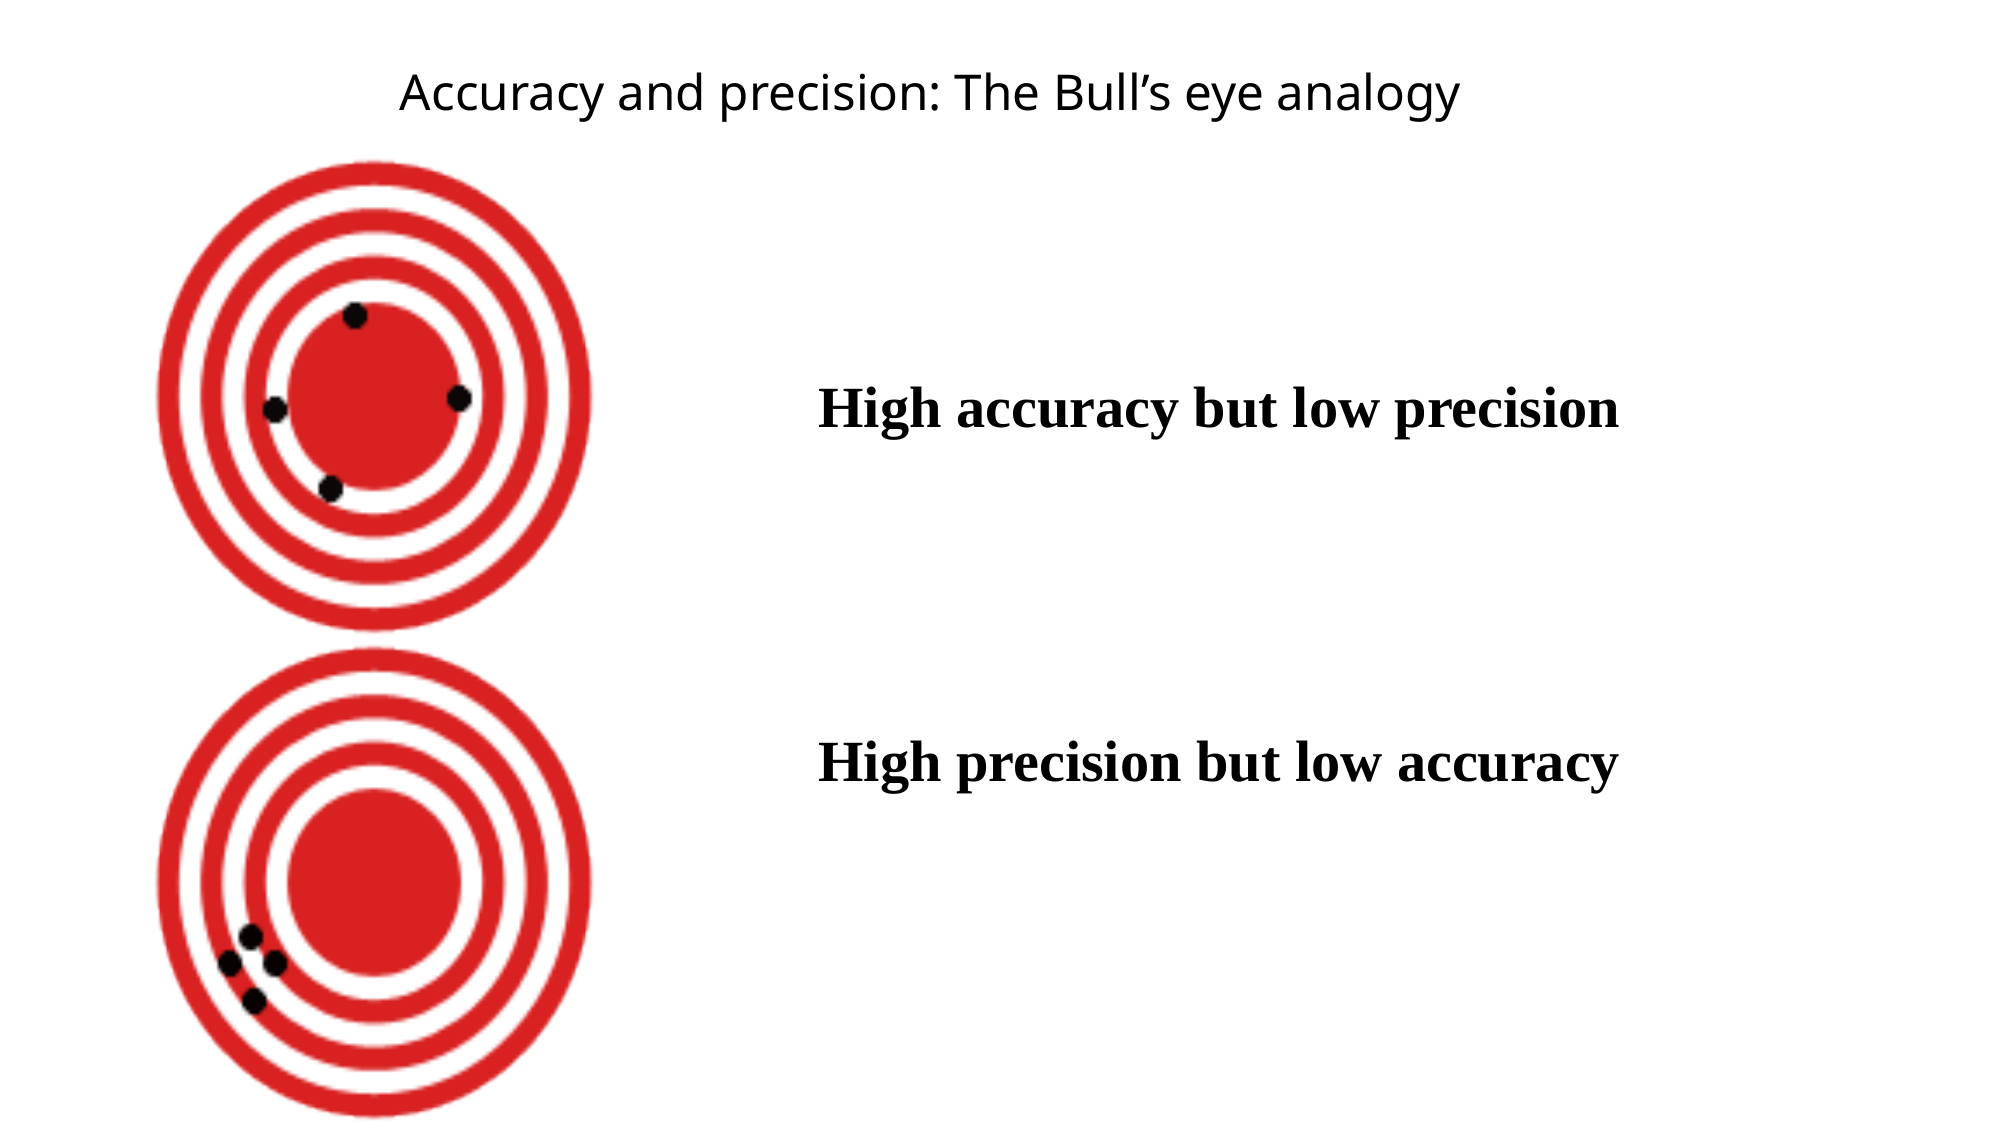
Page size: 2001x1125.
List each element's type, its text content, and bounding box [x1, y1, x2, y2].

text_box High precision but low accuracy [803, 716, 1896, 801]
picture [153, 157, 598, 640]
picture [153, 643, 598, 1125]
title Accuracy and precision: The Bull’s eye analogy [384, 47, 1623, 143]
text_box High accuracy but low precision [803, 361, 1933, 447]
